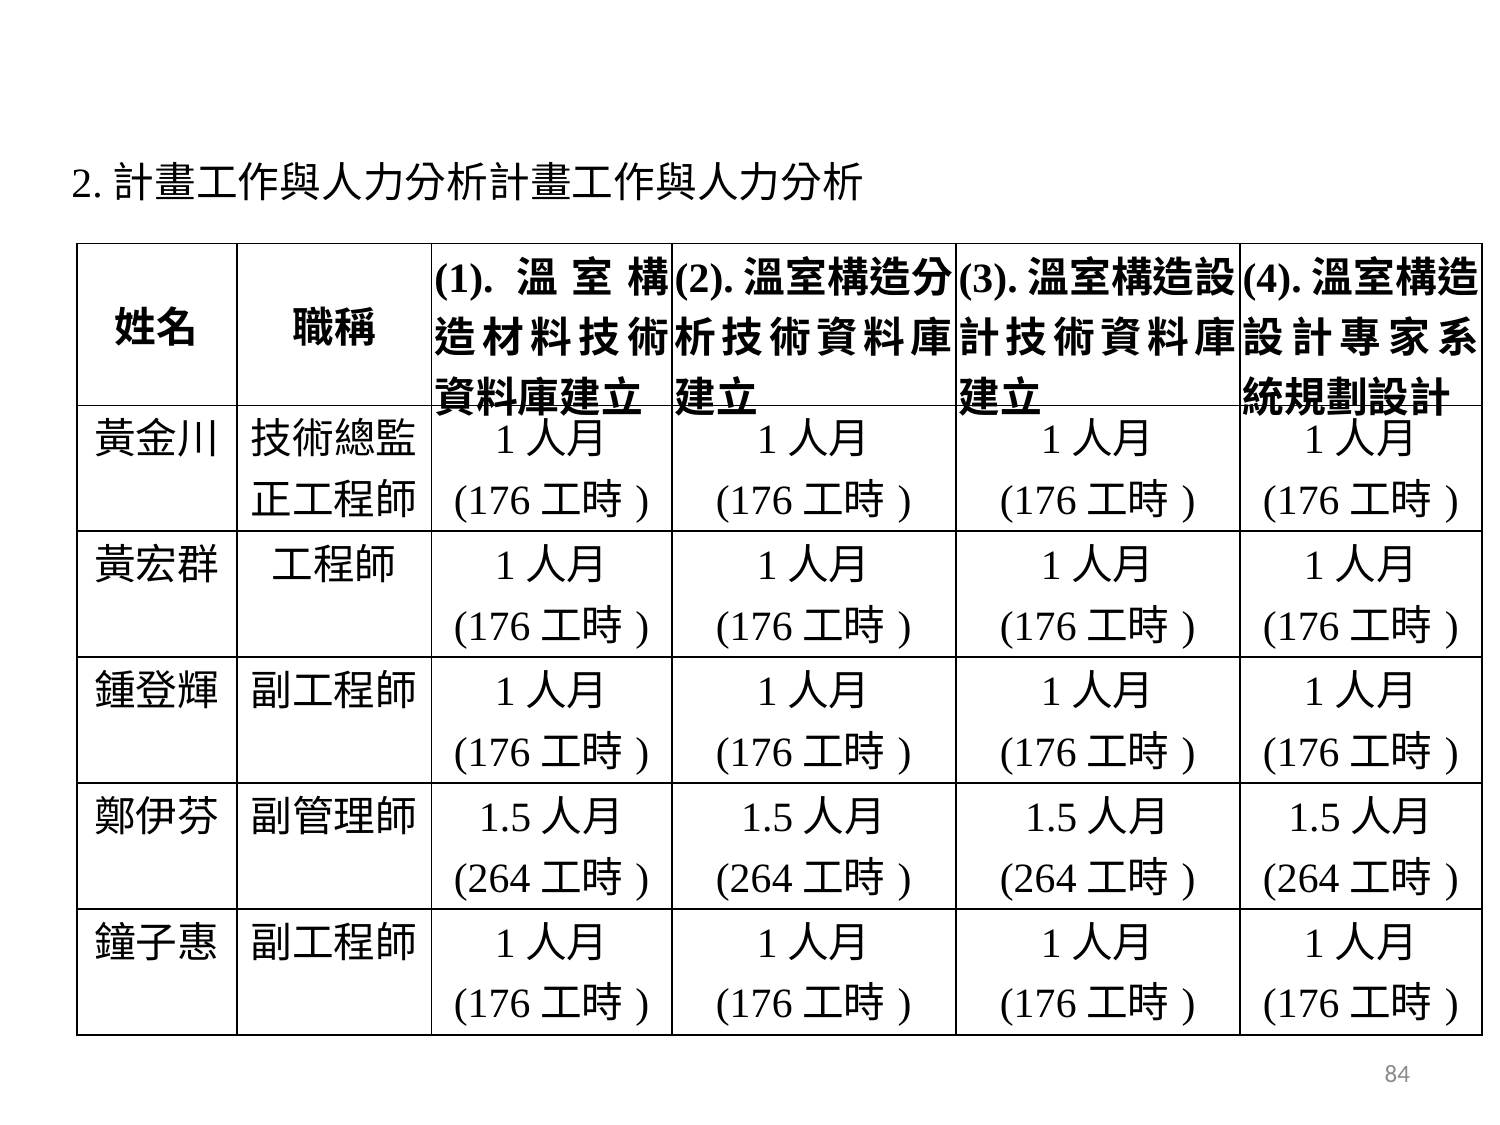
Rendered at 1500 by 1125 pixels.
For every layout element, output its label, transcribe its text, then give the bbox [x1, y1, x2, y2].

table_cell 1人月 (176工時) [1241, 910, 1481, 1034]
table_cell 黃金川 [78, 406, 236, 530]
table_cell 1.5人月 (264工時) [1241, 784, 1481, 908]
slide_number 84 [1074, 1042, 1425, 1103]
table_cell 1人月 (176工時) [957, 406, 1239, 530]
table_cell 1人月 (176工時) [957, 910, 1239, 1034]
table_header (2).溫室構造分析技術資料庫建立 [673, 244, 955, 405]
table_cell 鍾登輝 [78, 658, 236, 782]
table_cell 1人月 (176工時) [1241, 532, 1481, 656]
table_cell 副工程師 [238, 910, 431, 1034]
table_cell 1人月 (176工時) [673, 406, 955, 530]
table_cell 工程師 [238, 532, 431, 656]
table_cell 技術總監 正工程師 [238, 406, 431, 530]
table_cell 1人月 (176工時) [432, 658, 671, 782]
table_cell 1人月 (176工時) [432, 406, 671, 530]
table_cell 1人月 (176工時) [673, 658, 955, 782]
table_cell 1人月 (176工時) [957, 658, 1239, 782]
table_cell 黃宏群 [78, 532, 236, 656]
table_cell 1人月 (176工時) [432, 910, 671, 1034]
table_cell 1人月 (176工時) [673, 910, 955, 1034]
table_cell 副管理師 [238, 784, 431, 908]
table_cell 鄭伊芬 [78, 784, 236, 908]
table_header (1).溫室構造材料技術資料庫建立 [432, 244, 671, 405]
table_cell 1.5人月 (264工時) [432, 784, 671, 908]
table_cell 1.5人月 (264工時) [673, 784, 955, 908]
table_cell 鐘子惠 [78, 910, 236, 1034]
table_cell 1人月 (176工時) [1241, 658, 1481, 782]
table_header 姓名 [78, 244, 236, 405]
table_header (4).溫室構造設計專家系統規劃設計 [1241, 244, 1481, 405]
table_cell 1人月 (176工時) [432, 532, 671, 656]
table_cell 1.5人月 (264工時) [957, 784, 1239, 908]
table_cell 1人月 (176工時) [673, 532, 955, 656]
table_header (3).溫室構造設計技術資料庫建立 [957, 244, 1239, 405]
text_box 2.計畫工作與人力分析計畫工作與人力分析 [56, 148, 880, 214]
table_cell 1人月 (176工時) [1241, 406, 1481, 530]
table_header 職稱 [238, 244, 431, 405]
table_cell 1人月 (176工時) [957, 532, 1239, 656]
table_cell 副工程師 [238, 658, 431, 782]
